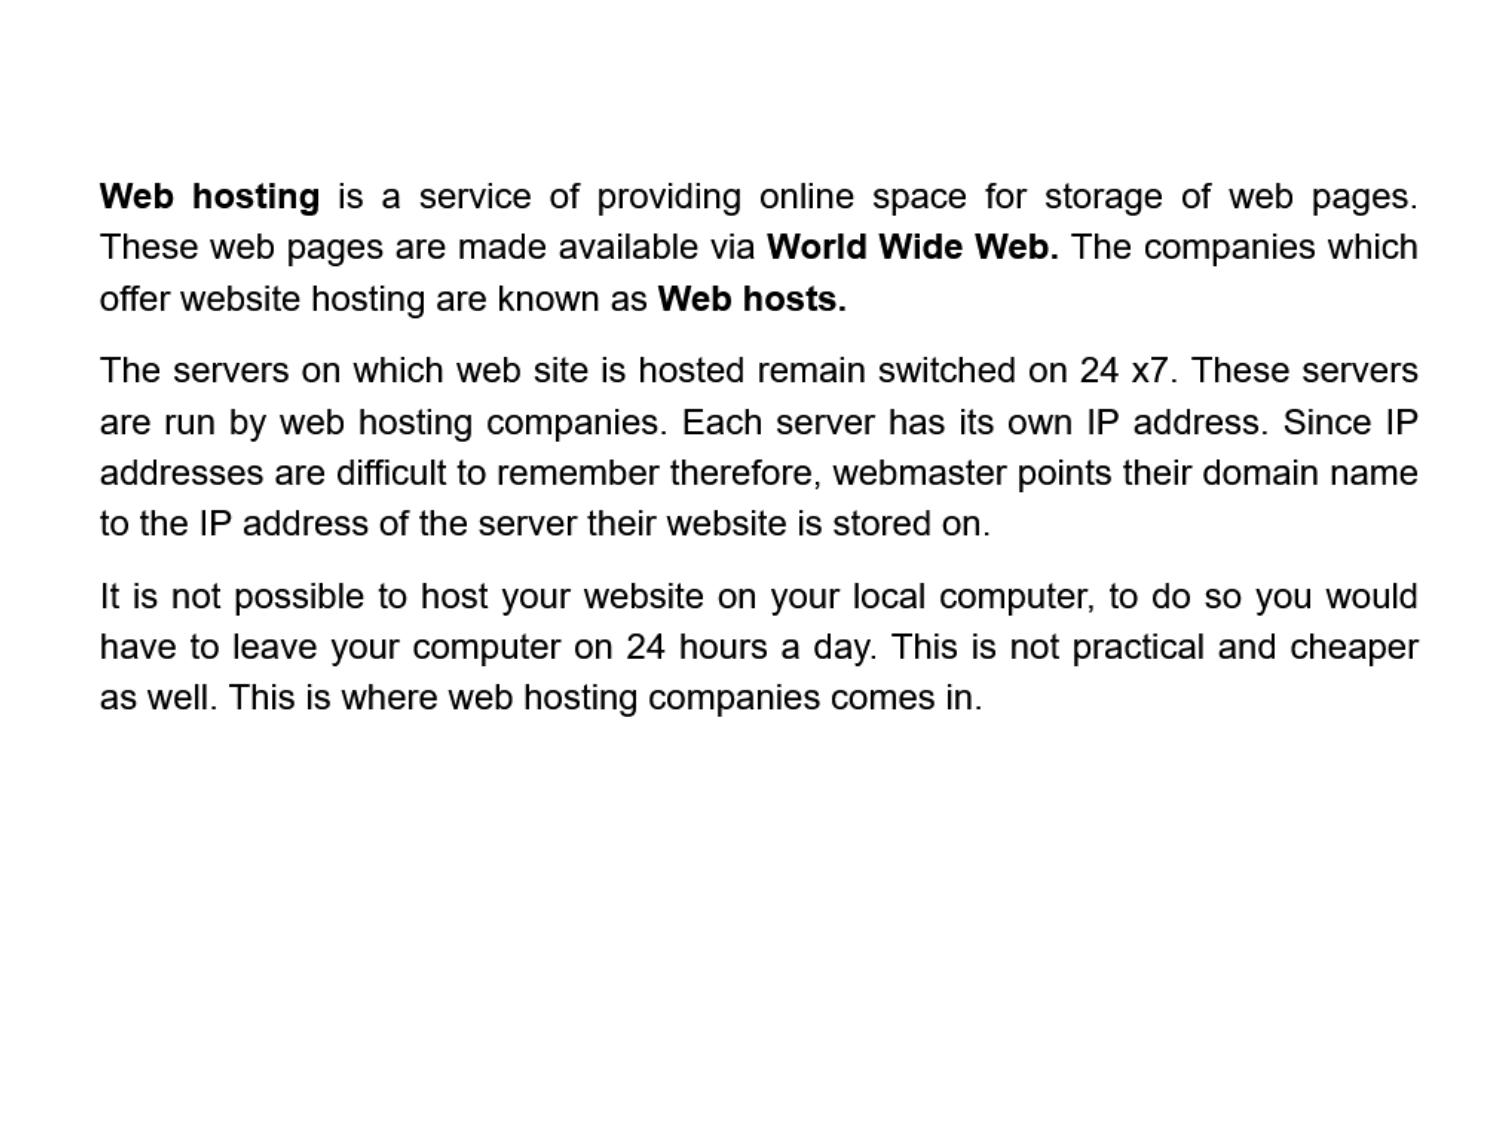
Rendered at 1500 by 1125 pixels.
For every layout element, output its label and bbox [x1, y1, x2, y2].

list [74, 149, 1453, 776]
